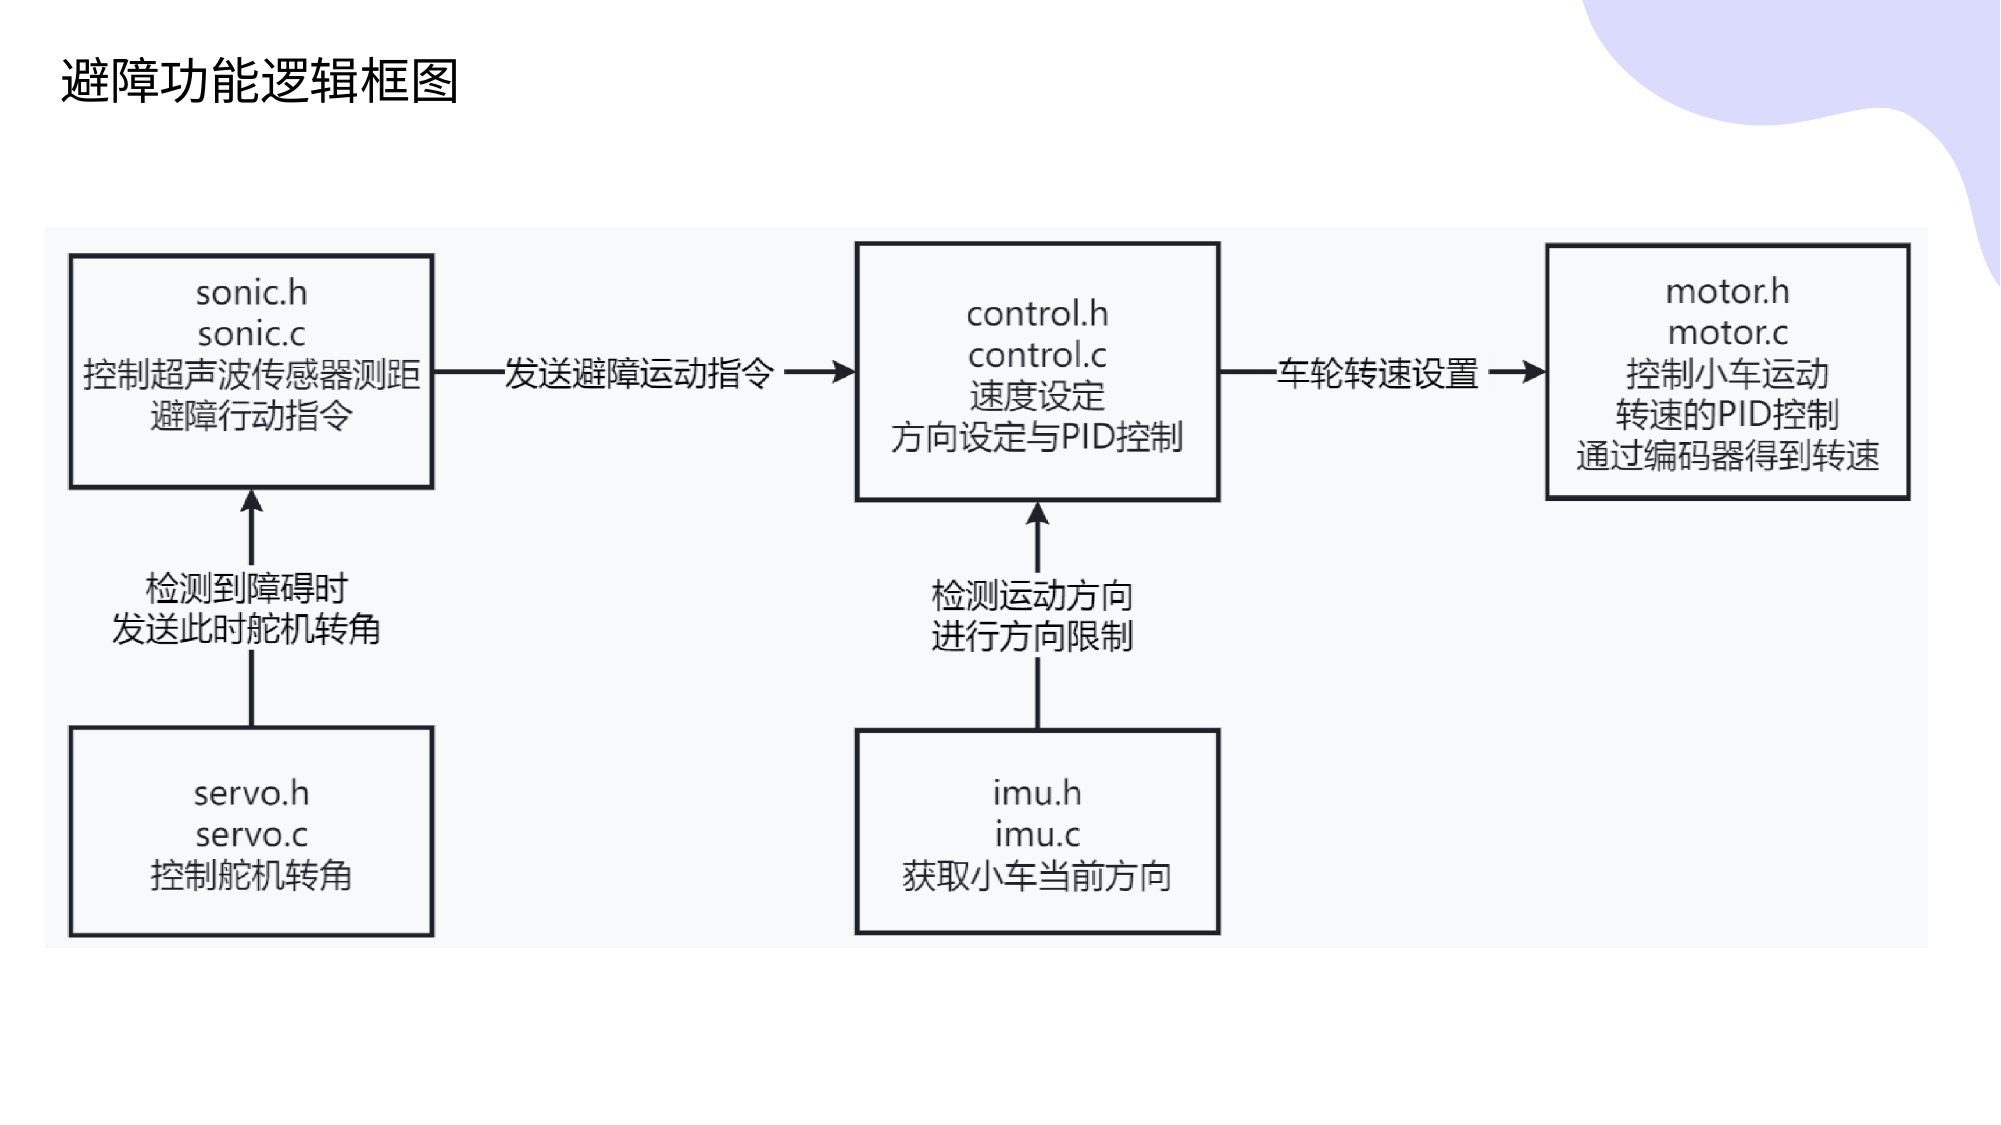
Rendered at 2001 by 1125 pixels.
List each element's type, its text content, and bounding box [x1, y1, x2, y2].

picture [45, 227, 1928, 948]
text_box [1582, 0, 2000, 287]
text_box 避障功能逻辑框图 [45, 42, 506, 118]
